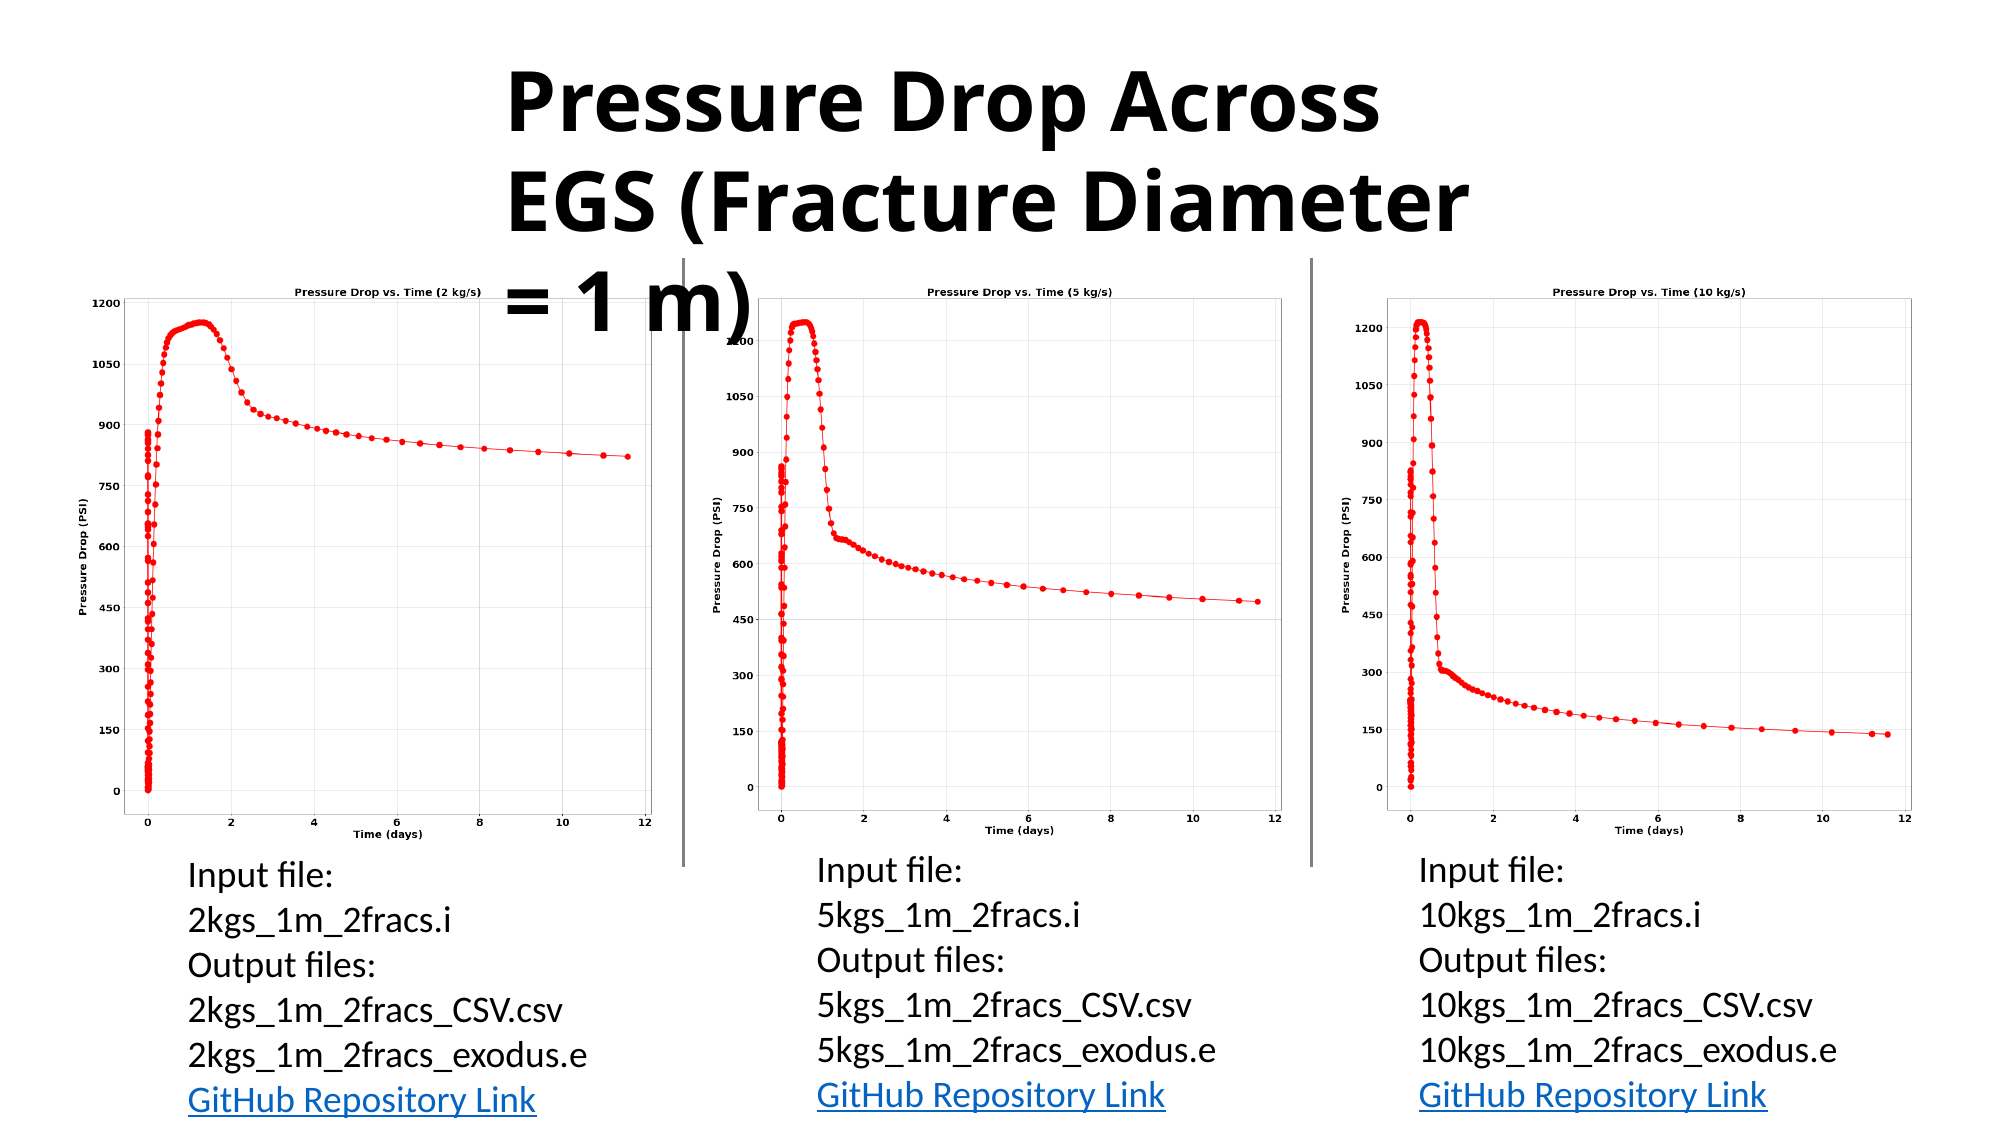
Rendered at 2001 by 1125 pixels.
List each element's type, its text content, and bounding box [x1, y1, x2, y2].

picture [75, 284, 656, 843]
text_box Input file: 5kgs_1m_2fracs.i Output files: 5kgs_1m_2fracs_CSV.csv 5kgs_1m_2fracs_exodus.e GitHub Repository Link [801, 839, 1261, 1122]
text_box Pressure Drop Across EGS (Fracture Diameter = 1 m) [490, 41, 1510, 356]
picture [708, 285, 1286, 839]
picture [1338, 284, 1916, 839]
text_box Input file: 2kgs_1m_2fracs.i Output files: 2kgs_1m_2fracs_CSV.csv 2kgs_1m_2fracs_exodus.e GitHub Repository Link [173, 843, 632, 1125]
text_box Input file: 10kgs_1m_2fracs.i Output files: 10kgs_1m_2fracs_CSV.csv 10kgs_1m_2fracs_exodus.e GitHub Repository Link [1403, 839, 1889, 1122]
